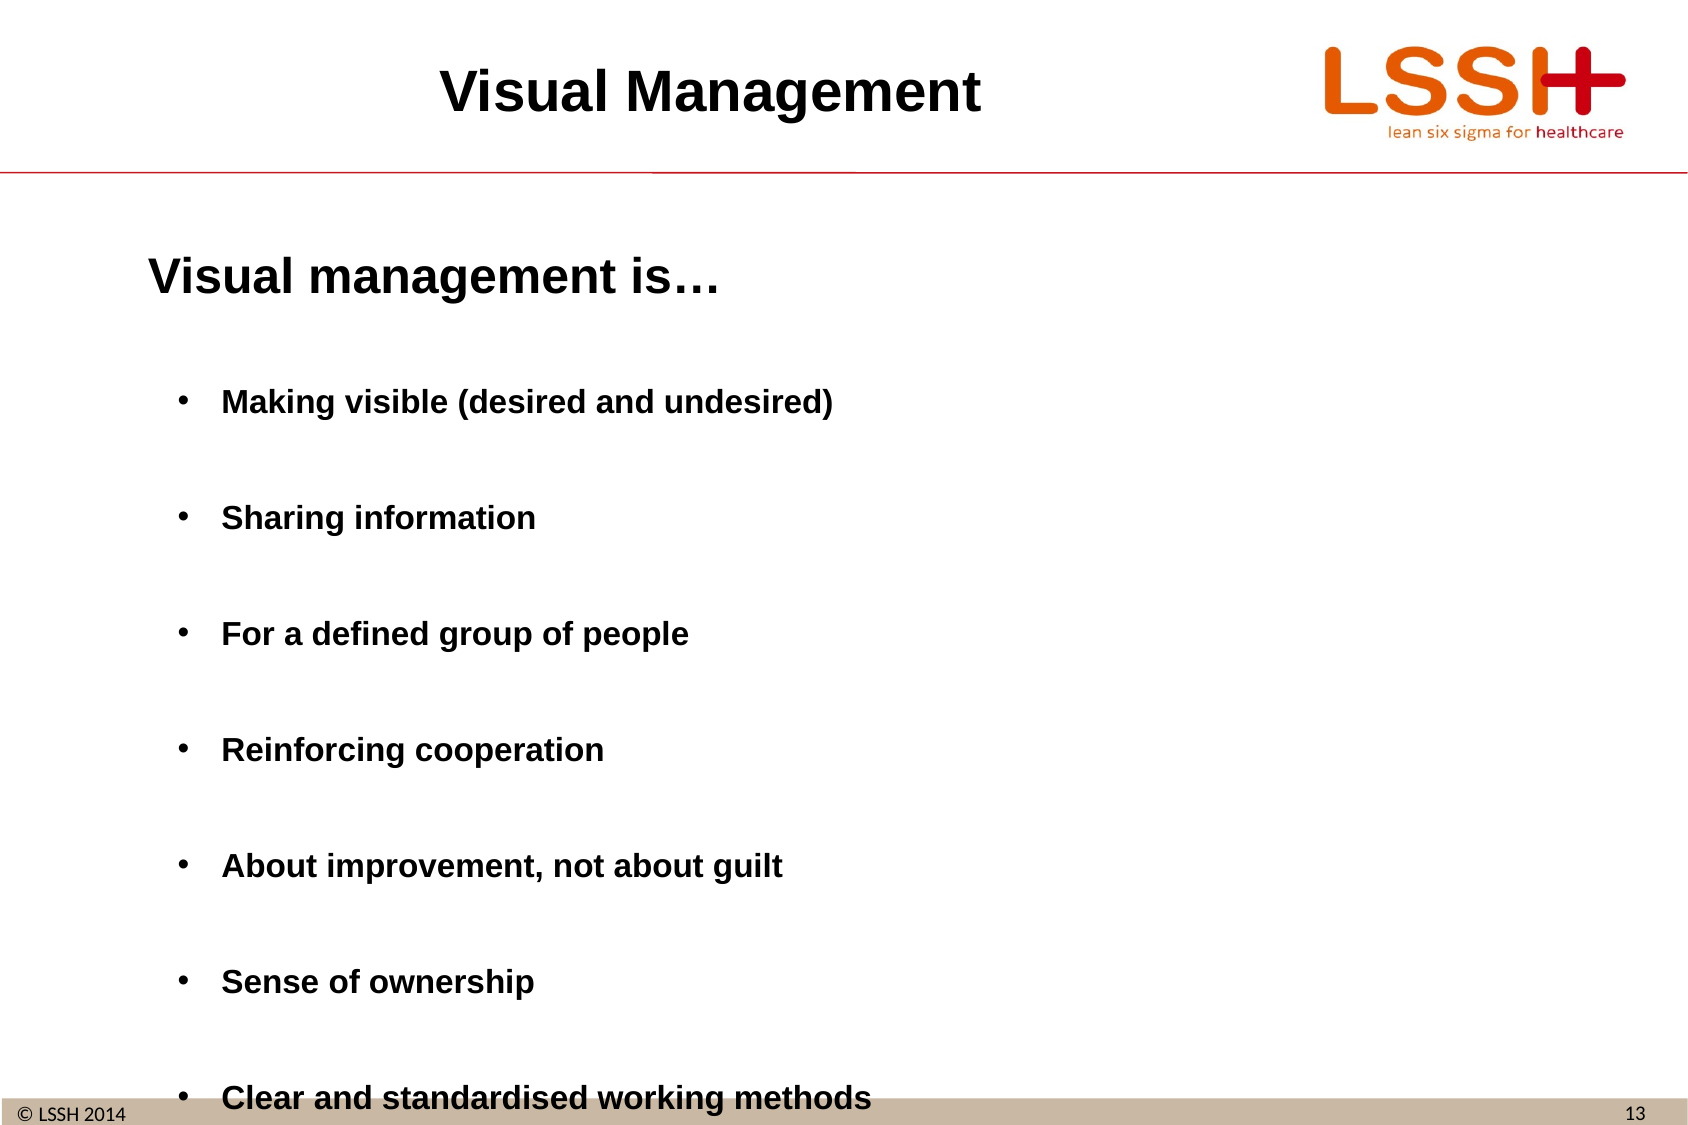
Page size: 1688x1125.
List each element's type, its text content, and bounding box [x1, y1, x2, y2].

title Visual Management [112, 38, 1309, 138]
list Visual management is… Making visible (desired and undesired) Sharing information For a defined group of people Reinforcing cooperation About improvement, not about guilt Sense of ownership Clear and standardised working methods [132, 235, 1595, 1064]
picture [1315, 36, 1628, 143]
